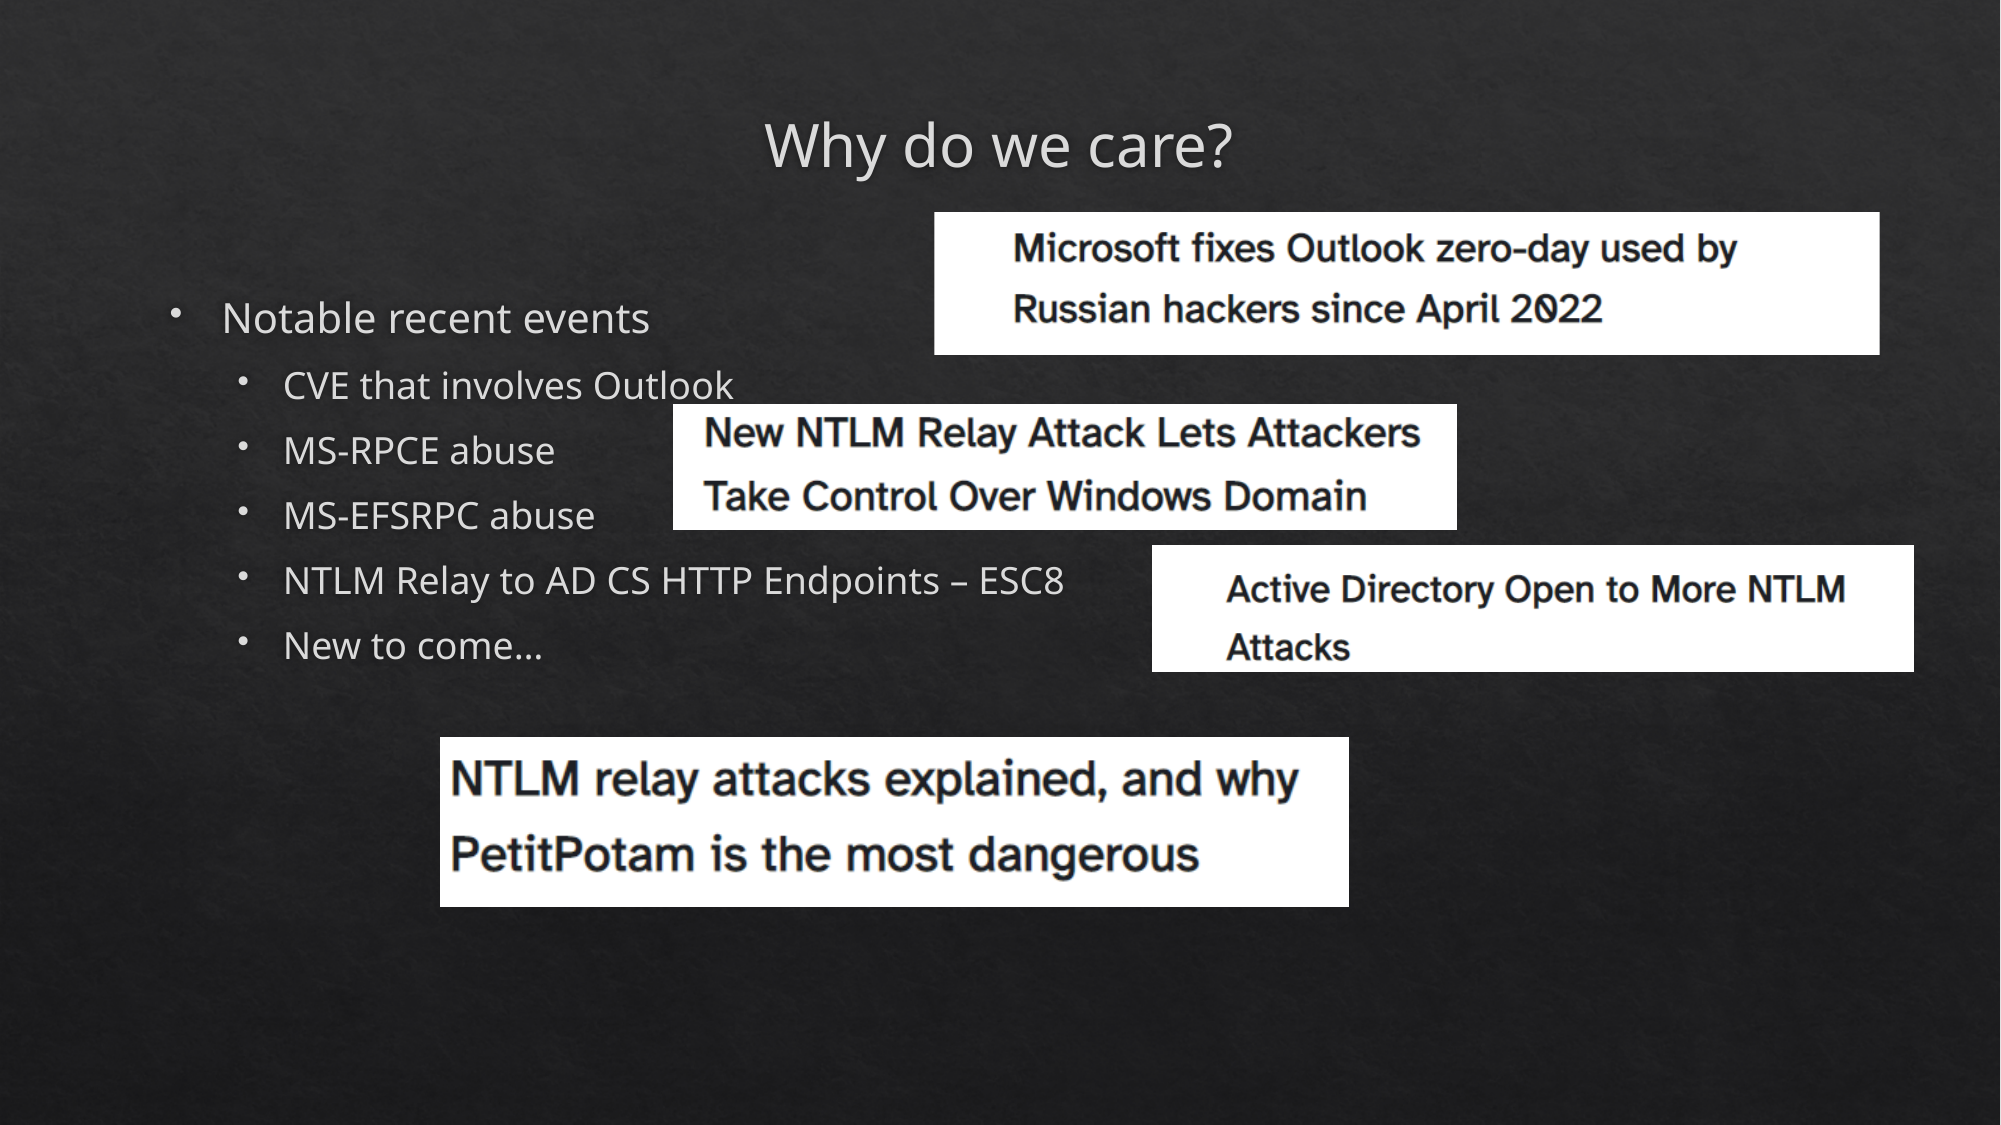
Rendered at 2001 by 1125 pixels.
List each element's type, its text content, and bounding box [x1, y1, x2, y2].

picture [1152, 545, 1915, 672]
picture [673, 403, 1457, 530]
title Why do we care? [149, 99, 1849, 260]
picture [934, 212, 1880, 355]
list Notable recent events CVE that involves Outlook MS-RPCE abuse MS-EFSRPC abuse NTLM Relay to AD CS HTTP Endpoints – ESC8 New to come… [149, 284, 1849, 950]
picture [439, 737, 1349, 907]
